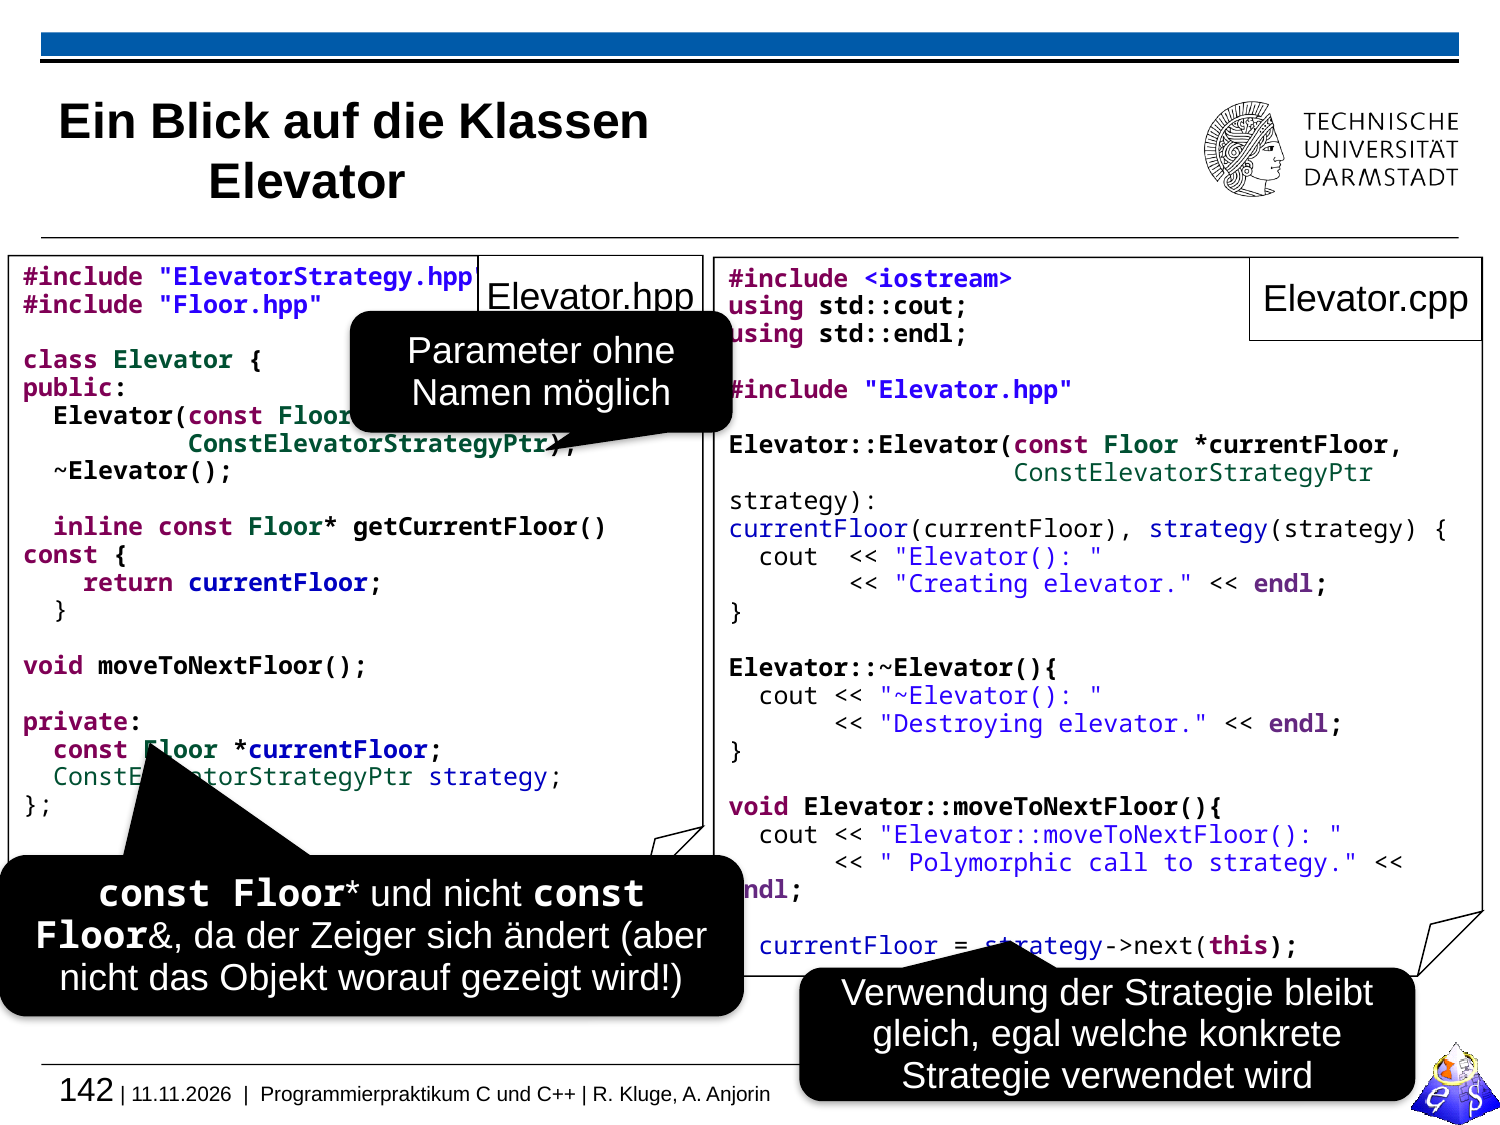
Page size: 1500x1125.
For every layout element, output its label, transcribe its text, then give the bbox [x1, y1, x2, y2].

table_cell 0001 [347, 323, 560, 442]
text_box Elevator.cpp [1249, 257, 1483, 341]
text_box #include <iostream> using std::cout; using std::endl; #include "Elevator.hpp" Elevator::Elevator(const Floor *currentFloor, ConstElevatorStrategyPtr strategy): currentFloor(currentFloor), strategy(strategy) { cout << "Elevator(): " << "Creating elevator." << endl; } Elevator::~Elevator(){ cout << "~Elevator(): " << "Destroying elevator." << endl; } void Elevator::moveToNextFloor(){ cout << "Elevator::moveToNextFloor(): " << " Polymorphic call to strategy." << endl; currentFloor = strategy->next(this); } [713, 257, 1483, 977]
picture [1187, 84, 1483, 214]
picture [1411, 1041, 1500, 1125]
text_box Elevator.hpp [478, 255, 703, 310]
text_box #include "ElevatorStrategy.hpp" #include "Floor.hpp" class Elevator { public: Elevator(const Floor*, ConstElevatorStrategyPtr); ~Elevator(); inline const Floor* getCurrentFloor() const { return currentFloor; } void moveToNextFloor(); private: const Floor *currentFloor; ConstElevatorStrategyPtr strategy; }; [8, 255, 703, 859]
text_box const Floor* und nicht const Floor&, da der Zeiger sich ändert (aber nicht das Objekt worauf gezeigt wird!) [0, 743, 744, 1017]
text_box Verwendung der Strategie bleibt gleich, egal welche konkrete Strategie verwendet wird [799, 940, 1416, 1102]
title Ein Blick auf die Klassen Elevator [58, 80, 1187, 218]
text_box Parameter ohne Namen möglich [349, 310, 733, 451]
